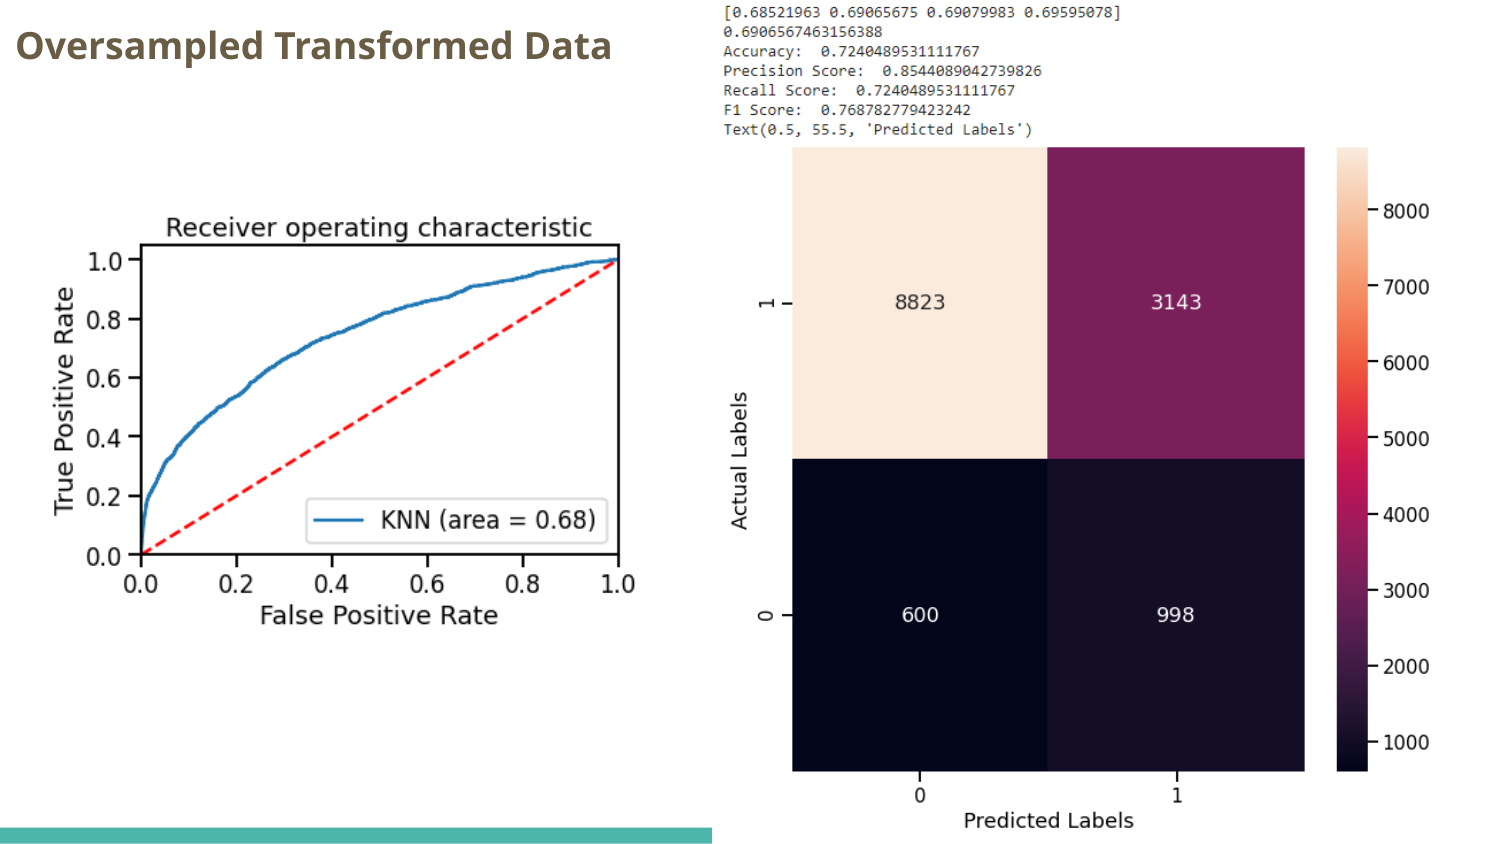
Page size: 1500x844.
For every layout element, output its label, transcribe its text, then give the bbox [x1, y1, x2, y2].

list Oversampled Transformed Data [0, 0, 639, 129]
picture [712, 0, 1500, 844]
picture [26, 211, 690, 633]
